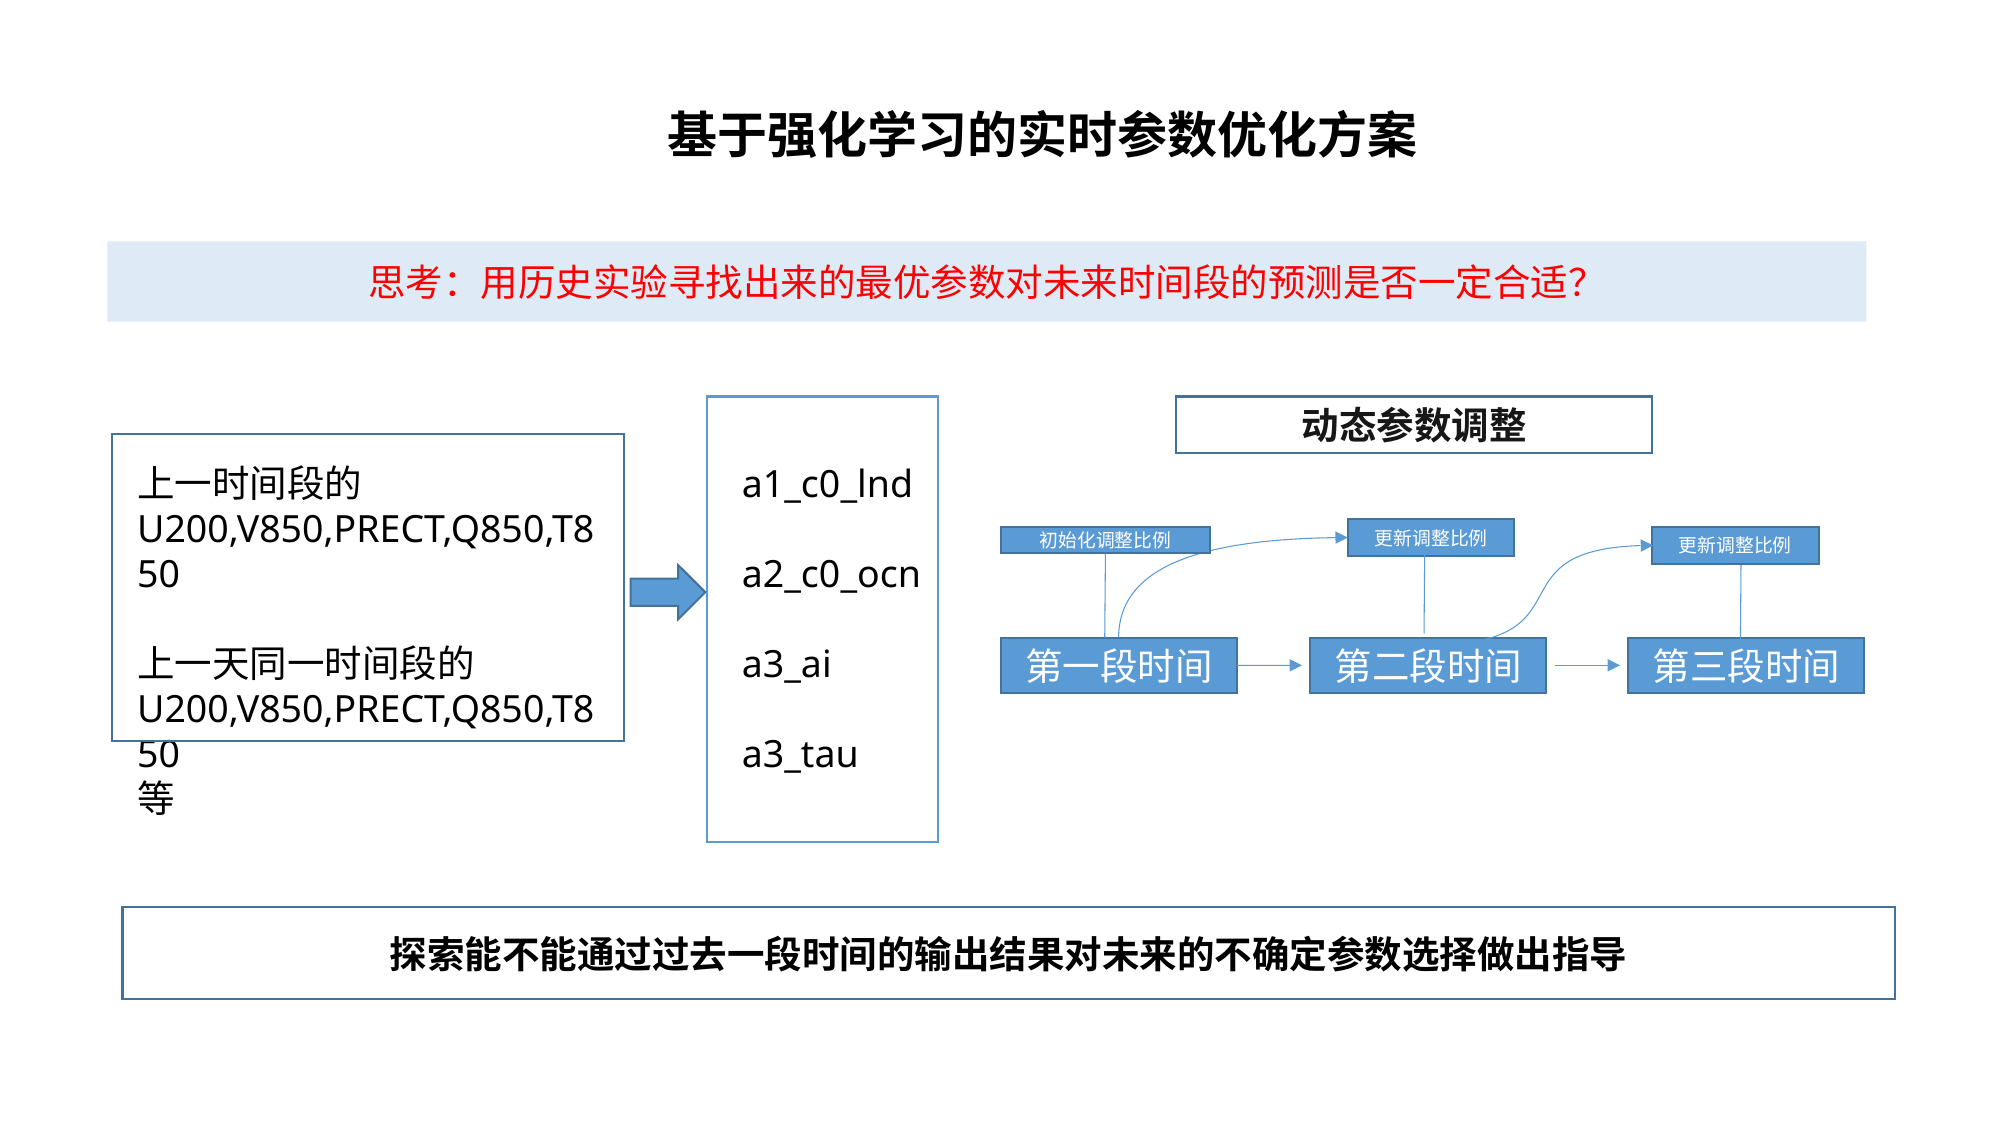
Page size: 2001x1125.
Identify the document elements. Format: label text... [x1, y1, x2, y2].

text_box 第三段时间 [1627, 637, 1865, 694]
text_box [706, 395, 939, 843]
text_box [1183, 472, 1284, 703]
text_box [1488, 480, 1589, 710]
text_box [629, 562, 707, 622]
text_box 第一段时间 [1000, 637, 1183, 694]
text_box a1_c0_lnd a2_c0_ocn a3_ai a3_tau [939, 453, 950, 783]
text_box 基于强化学习的实时参数优化方案 [546, 95, 1539, 171]
text_box 初始化调整比例 [1000, 526, 1183, 554]
text_box 动态参数调整 [1175, 395, 1653, 454]
text_box 上一时间段的U200,V850,PRECT,Q850,T850 上一天同一时间段的U200,V850,PRECT,Q850,T850 等 [122, 453, 626, 828]
text_box 更新调整比例 [1347, 518, 1488, 557]
text_box [111, 433, 625, 742]
text_box 探索能不能通过过去一段时间的输出结果对未来的不确定参数选择做出指导 [121, 906, 1896, 1000]
text_box 思考：用历史实验寻找出来的最优参数对未来时间段的预测是否一定合适？ [106, 240, 1867, 323]
text_box 更新调整比例 [1651, 526, 1820, 565]
text_box 第二段时间 [1309, 637, 1488, 694]
